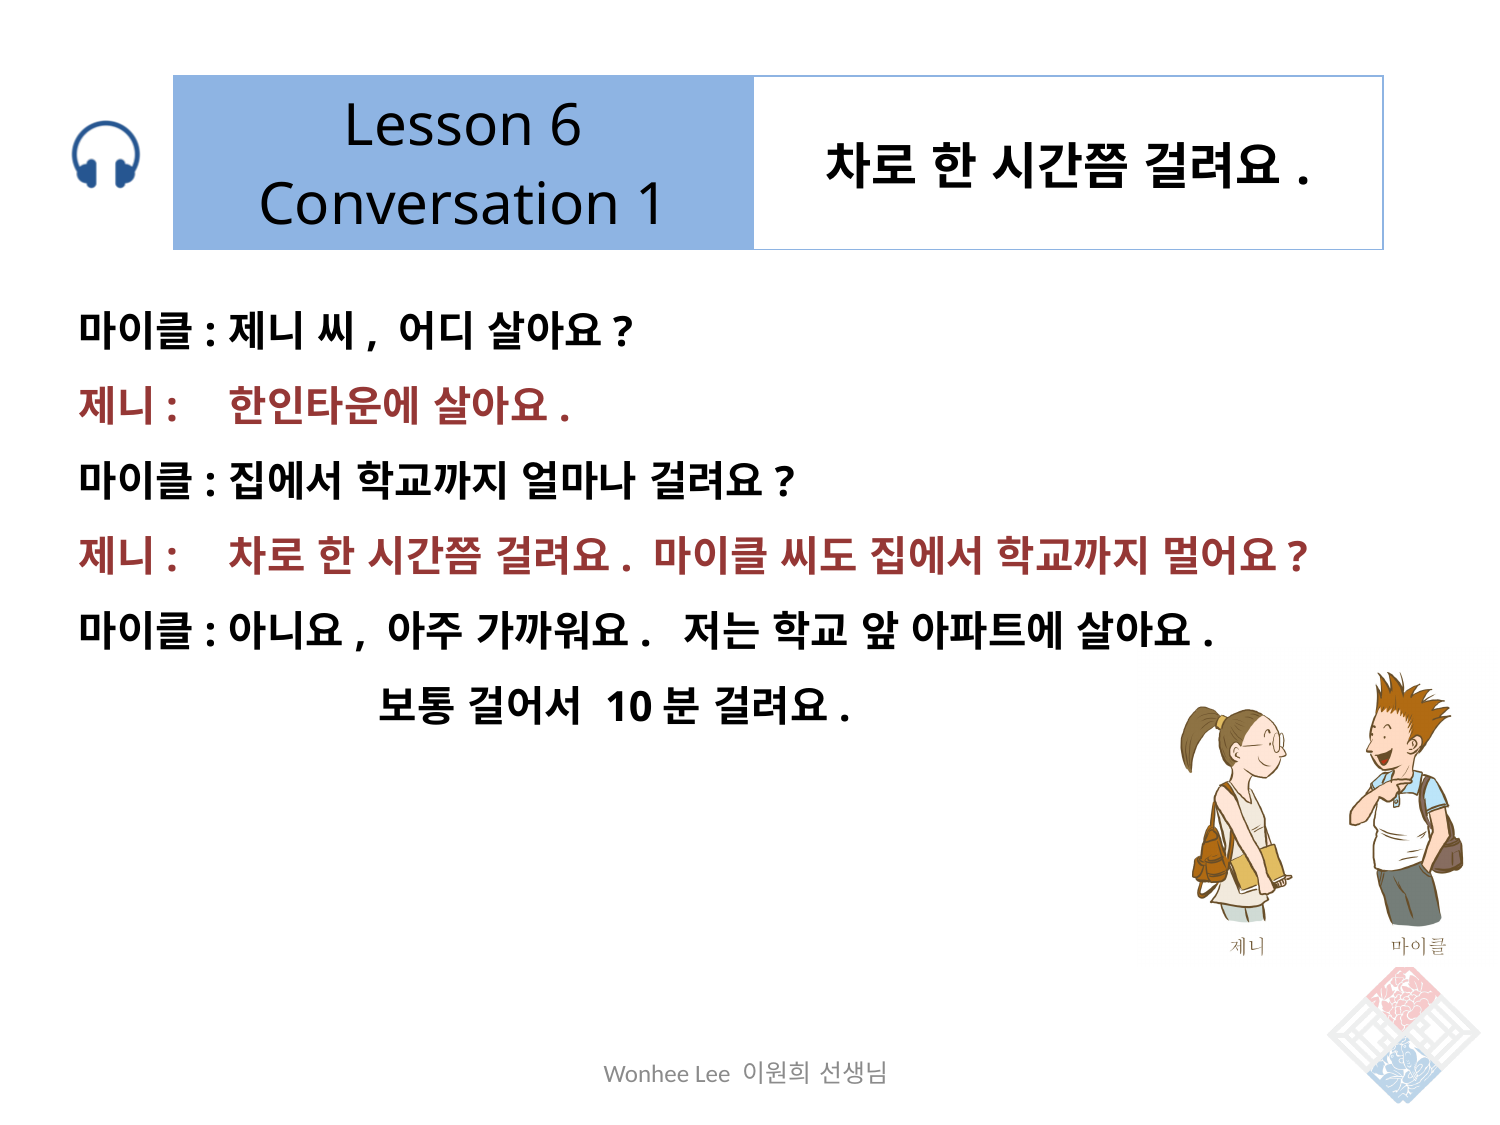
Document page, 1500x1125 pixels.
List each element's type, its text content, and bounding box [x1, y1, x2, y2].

picture [60, 115, 152, 194]
footer Wonhee Lee 이원희 선생님 [512, 1042, 988, 1103]
picture [1137, 647, 1499, 967]
table_header 차로 한 시간쯤 걸려요. [754, 77, 1382, 249]
text_box 마이클: 제니 씨, 어디 살아요? 제니: 한인타운에 살아요. 마이클: 집에서 학교까지 얼마나 걸려요? 제니: 차로 한 시간쯤 걸려요. 마이클 씨도 집에서 학교까지 멀어요? 마이클: 아니요, 아주 가까워요. 저는 학교 앞 아파트에 살아요. 보통 걸어서 10분 걸려요. [64, 272, 1446, 737]
table_header Lesson 6 Conversation 1 [175, 77, 752, 249]
